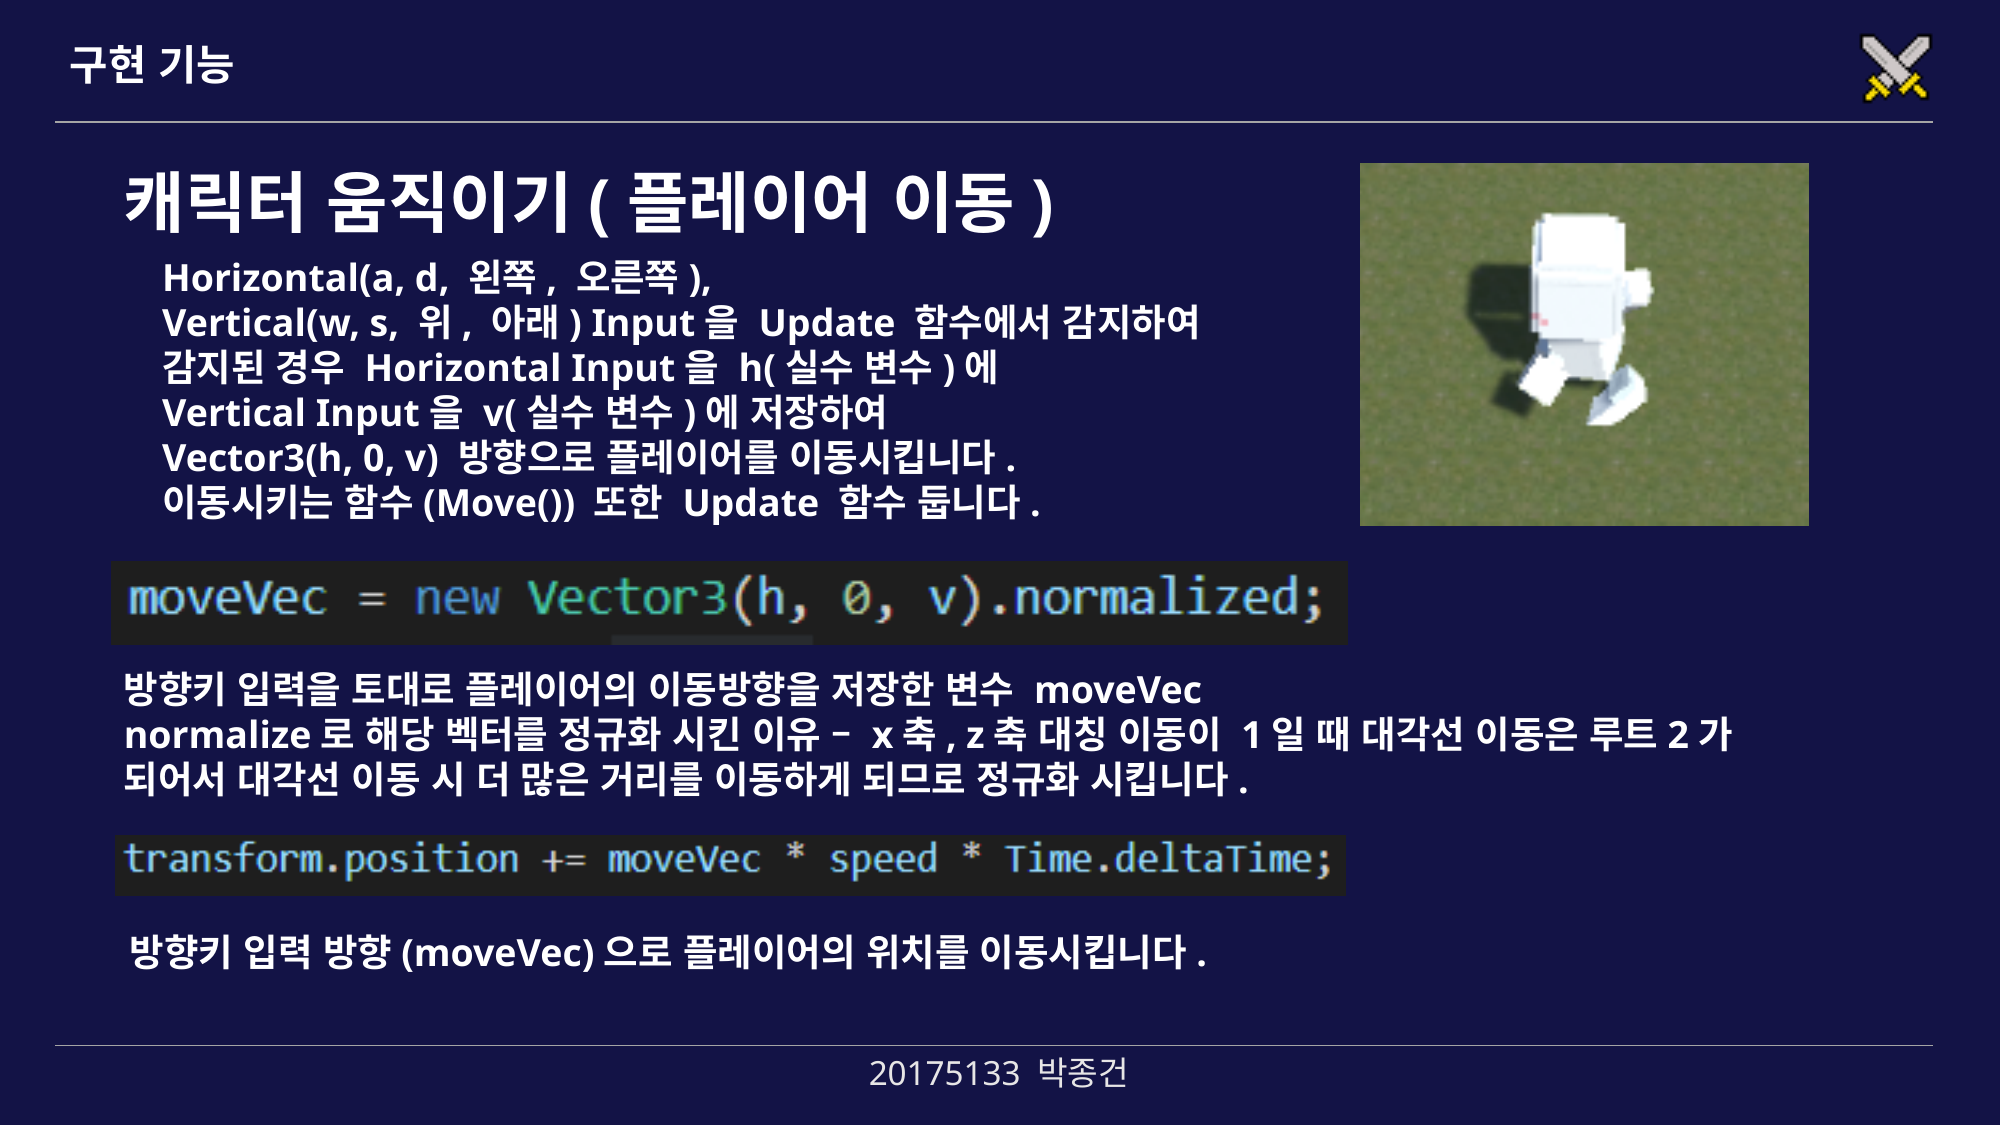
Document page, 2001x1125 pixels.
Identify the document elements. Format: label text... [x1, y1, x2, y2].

text_box 20175133 박종건 [853, 1049, 1147, 1125]
text_box 캐릭터 움직이기(플레이어 이동) [108, 153, 1147, 249]
text_box Horizontal(a, d, 왼쪽, 오른쪽), Vertical(w, s, 위, 아래) Input을 Update 함수에서 감지하여 감지된 경우 Horizontal Input을 h(실수 변수)에 Vertical Input을 v(실수 변수)에 저장하여 Vector3(h, 0, v) 방향으로 플레이어를 이동시킵니다. 이동시키는 함수(Move()) 또한 Update 함수 둡니다. [147, 246, 1841, 531]
text_box 방향키 입력을 토대로 플레이어의 이동방향을 저장한 변수 moveVec normalize로 해당 벡터를 정규화 시킨 이유 – x축, z축 대칭 이동이 1일 때 대각선 이동은 루트2가 되어서 대각선 이동 시 더 많은 거리를 이동하게 되므로 정규화 시킵니다. [108, 658, 1803, 809]
text_box 방향키 입력 방향(moveVec)으로 플레이어의 위치를 이동시킵니다. [115, 921, 1809, 982]
picture [110, 561, 1348, 645]
text_box 구현 기능 [55, 31, 1787, 96]
picture [1849, 23, 1945, 119]
picture [1360, 163, 1809, 526]
picture [115, 835, 1346, 896]
